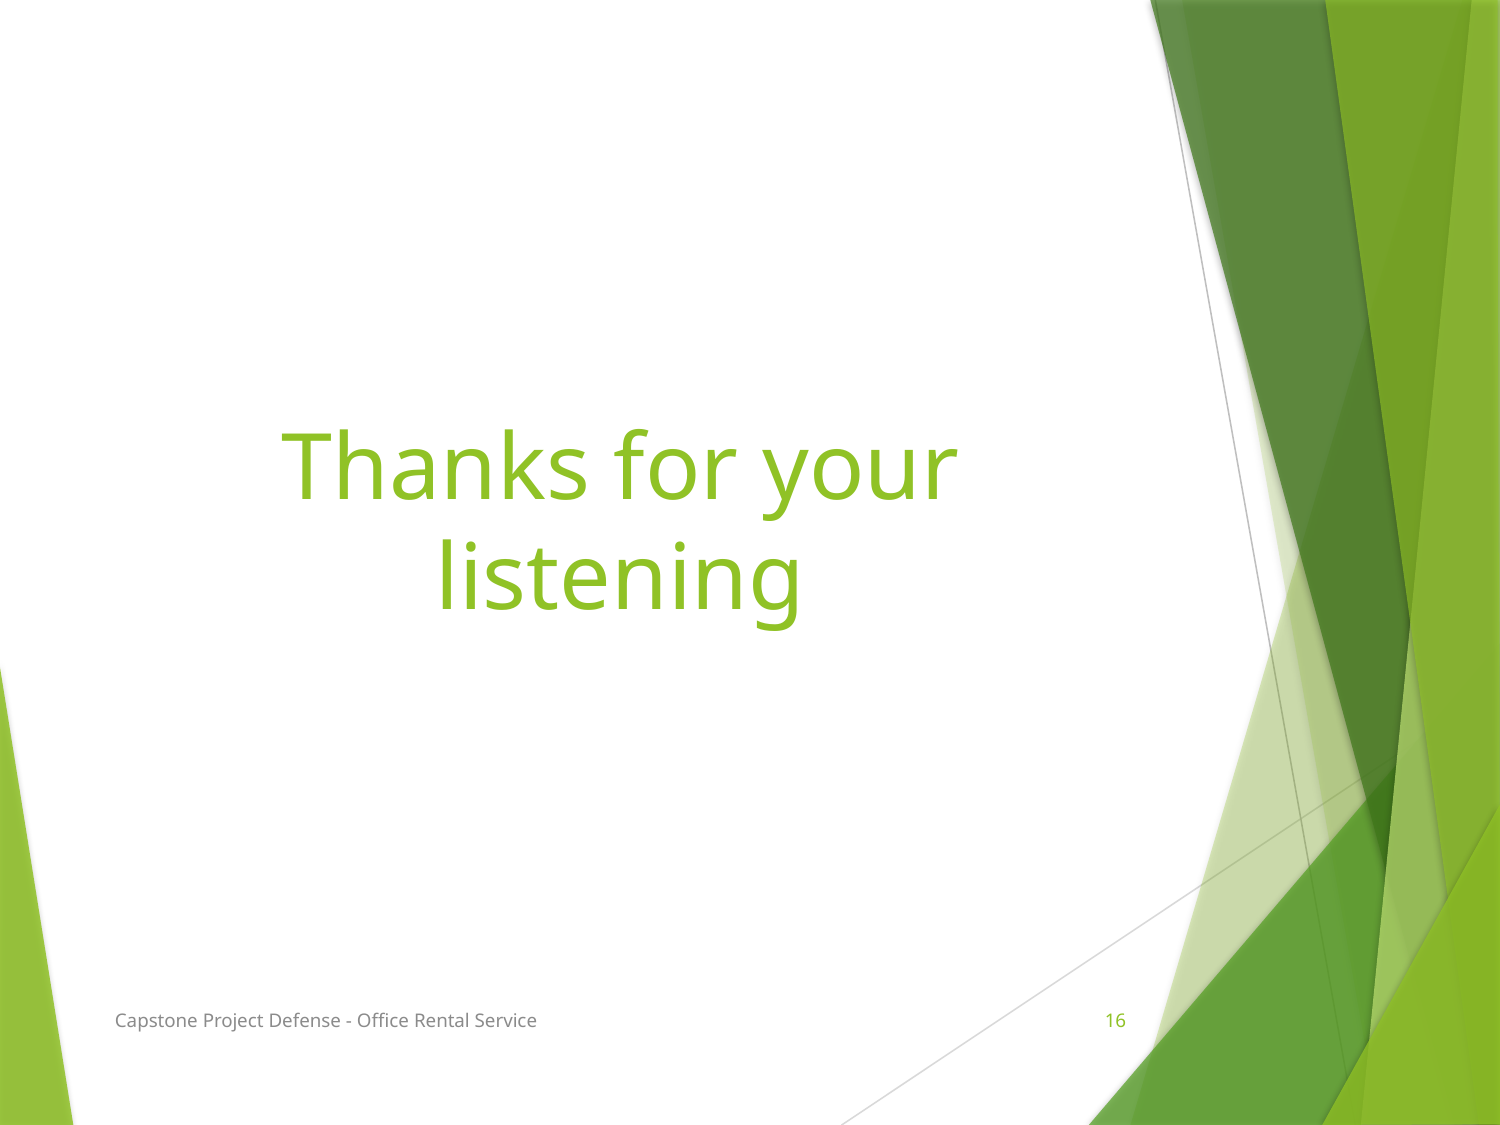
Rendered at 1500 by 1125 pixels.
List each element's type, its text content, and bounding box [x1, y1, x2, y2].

title Thanks for your listening [99, 99, 1142, 936]
footer Capstone Project Defense - Office Rental Service [99, 991, 859, 1051]
slide_number 16 [1057, 991, 1142, 1051]
